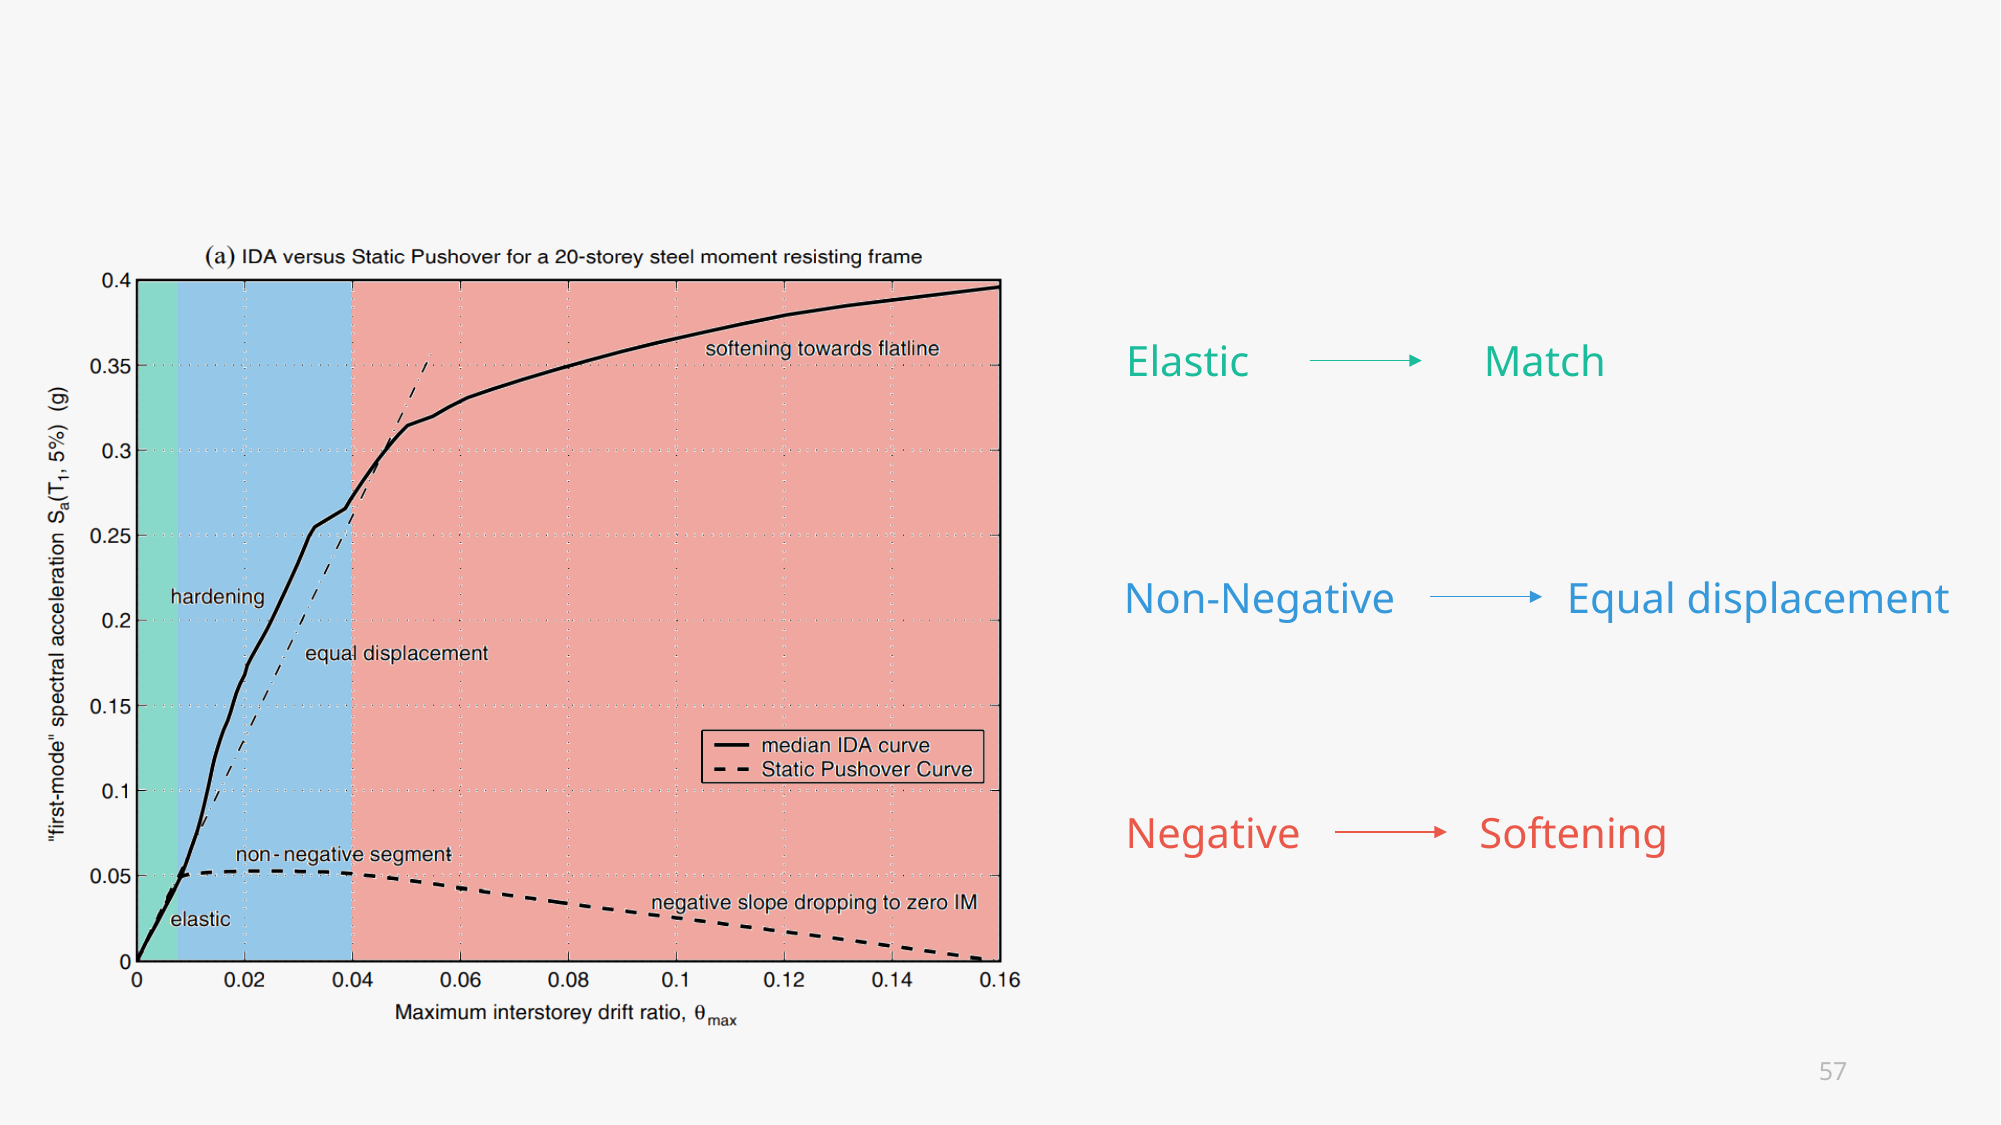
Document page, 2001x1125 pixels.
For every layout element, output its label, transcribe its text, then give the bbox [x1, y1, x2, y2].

text_box Non-Negative [1109, 563, 1410, 629]
slide_number 57 [1412, 1042, 1863, 1103]
text_box Softening [1464, 799, 1684, 864]
picture [35, 232, 1036, 1035]
text_box Elastic [1111, 327, 1265, 393]
text_box Equal displacement [1552, 563, 1965, 629]
text_box Negative [1110, 799, 1316, 864]
text_box Match [1468, 327, 1621, 393]
